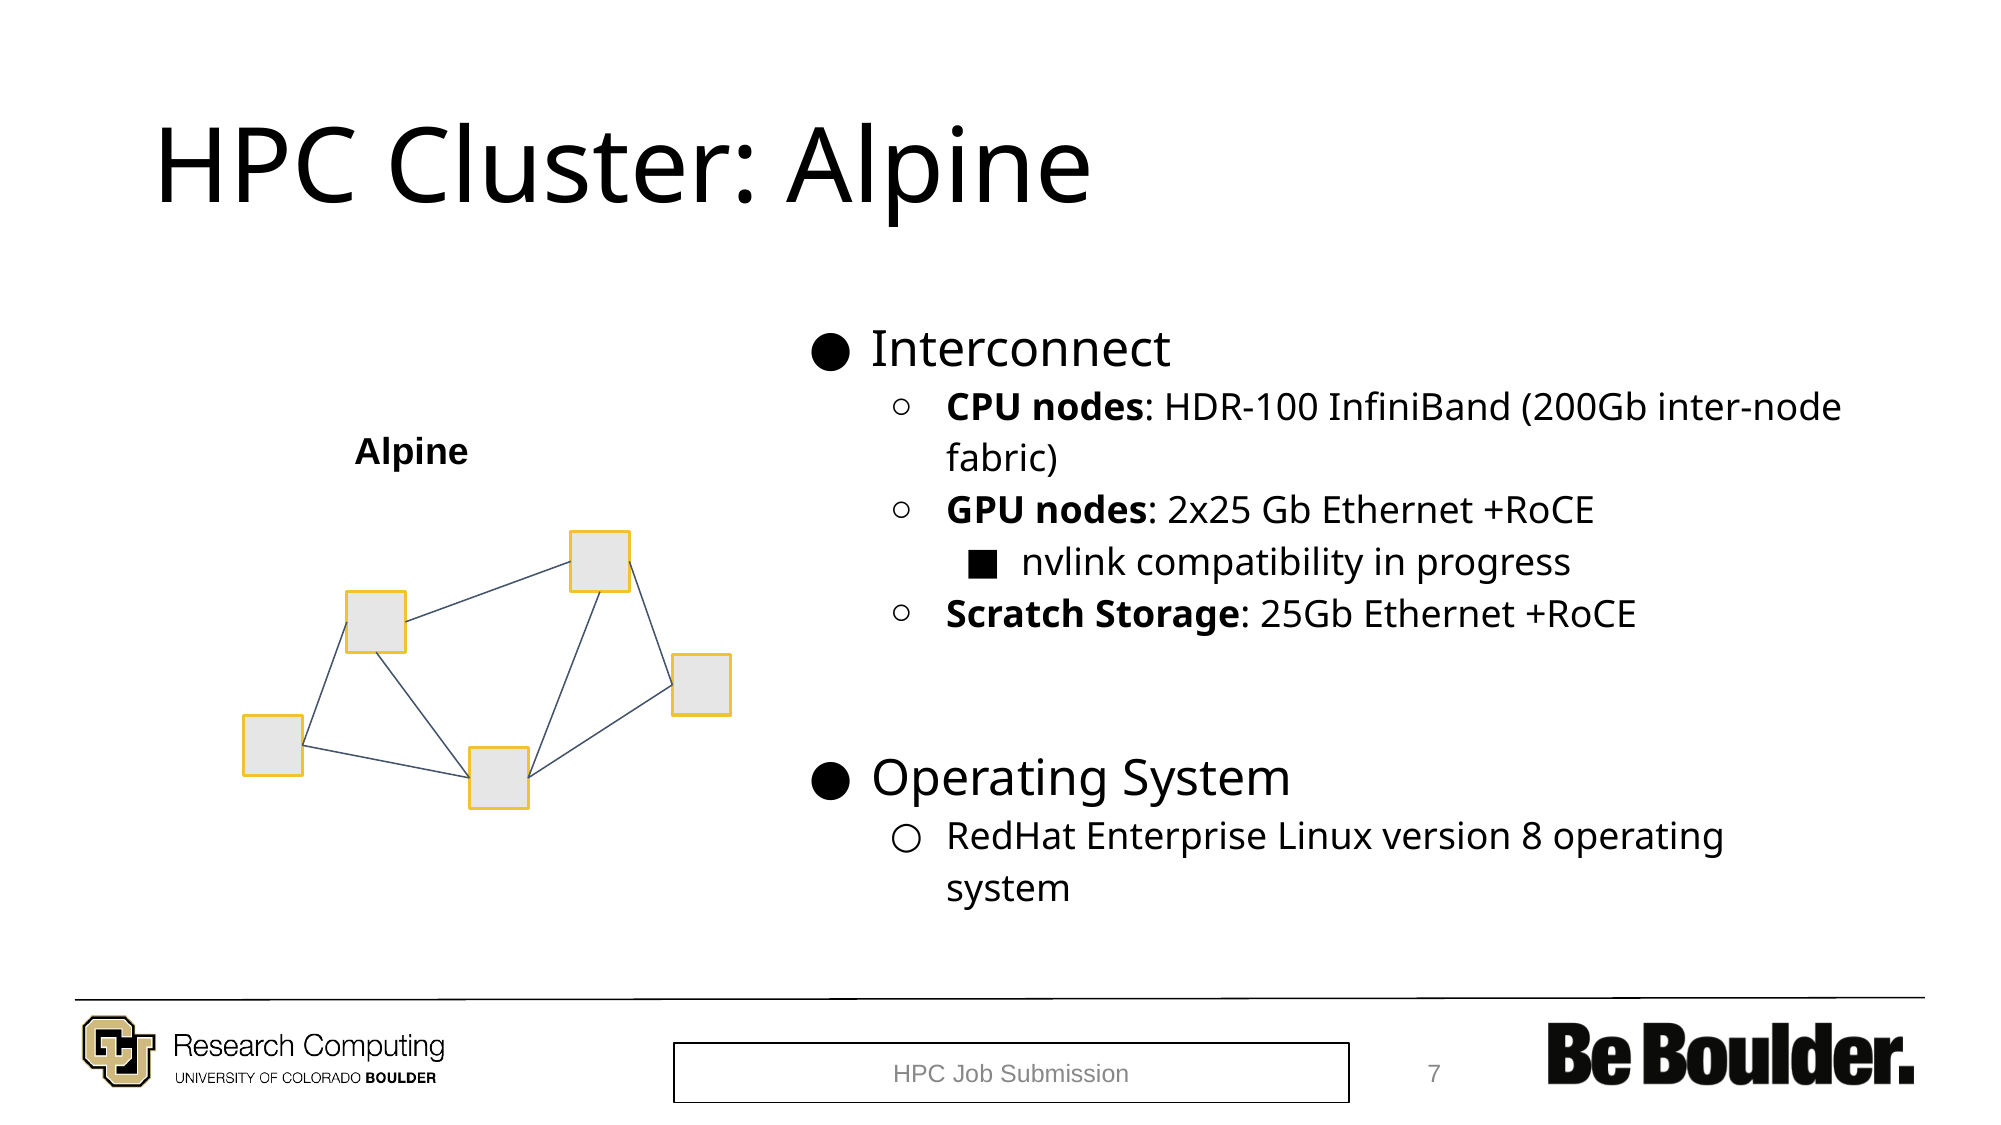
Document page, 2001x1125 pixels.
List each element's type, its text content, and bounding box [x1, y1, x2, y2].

picture [1524, 1015, 1938, 1088]
picture [81, 1015, 444, 1088]
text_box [243, 411, 732, 809]
title HPC Cluster: Alpine [137, 59, 1863, 278]
slide_number 7 [1412, 1042, 1525, 1103]
footer HPC Job Submission [674, 1042, 1350, 1103]
list Interconnect CPU nodes: HDR-100 InfiniBand (200Gb inter-node fabric) GPU nodes: 2x25 Gb Ethernet +RoCE nvlink compatibility in progress Scratch Storage: 25Gb Ethernet +RoCE Operating System RedHat Enterprise Linux version 8 operating system [781, 299, 1863, 983]
